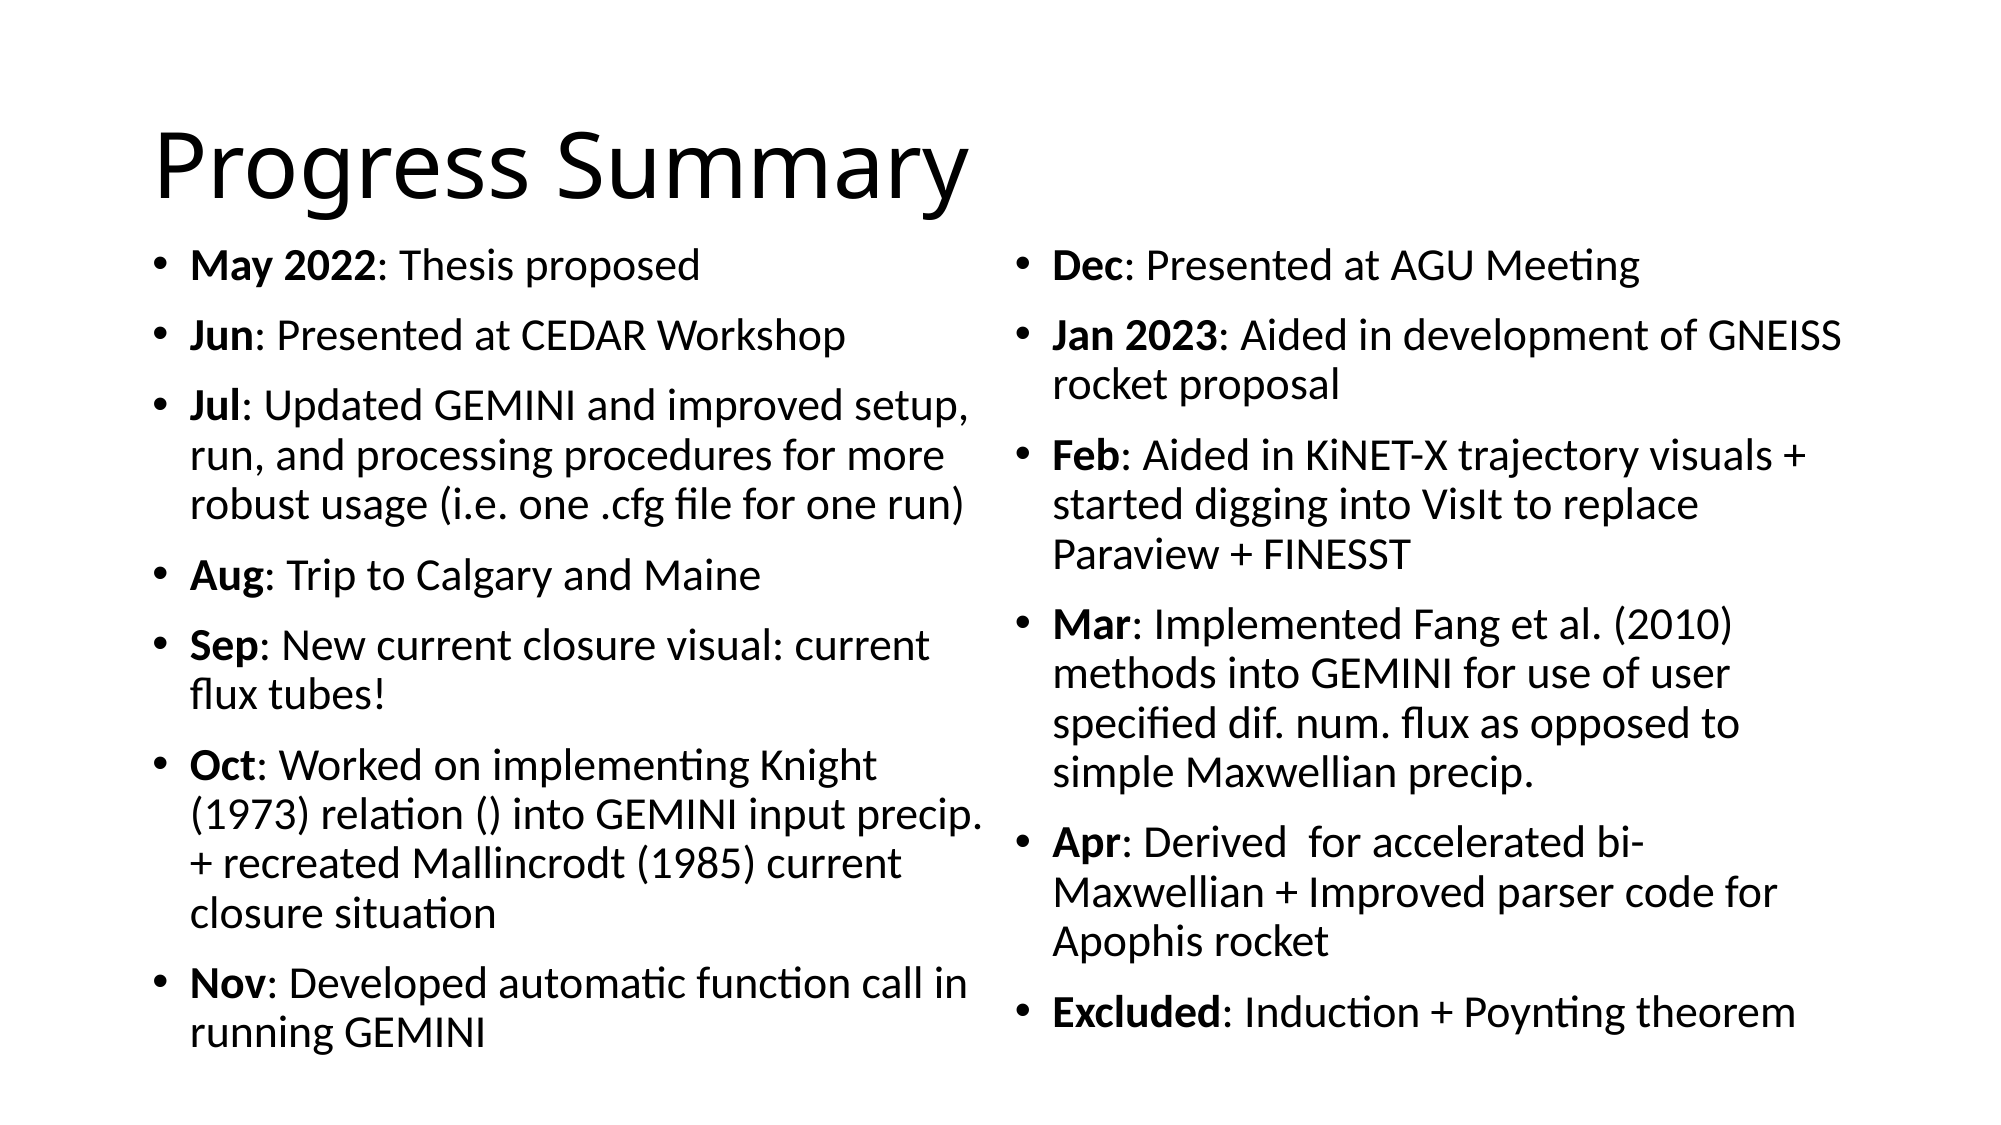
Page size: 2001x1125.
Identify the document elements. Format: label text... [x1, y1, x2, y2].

title Progress Summary [137, 59, 1863, 278]
